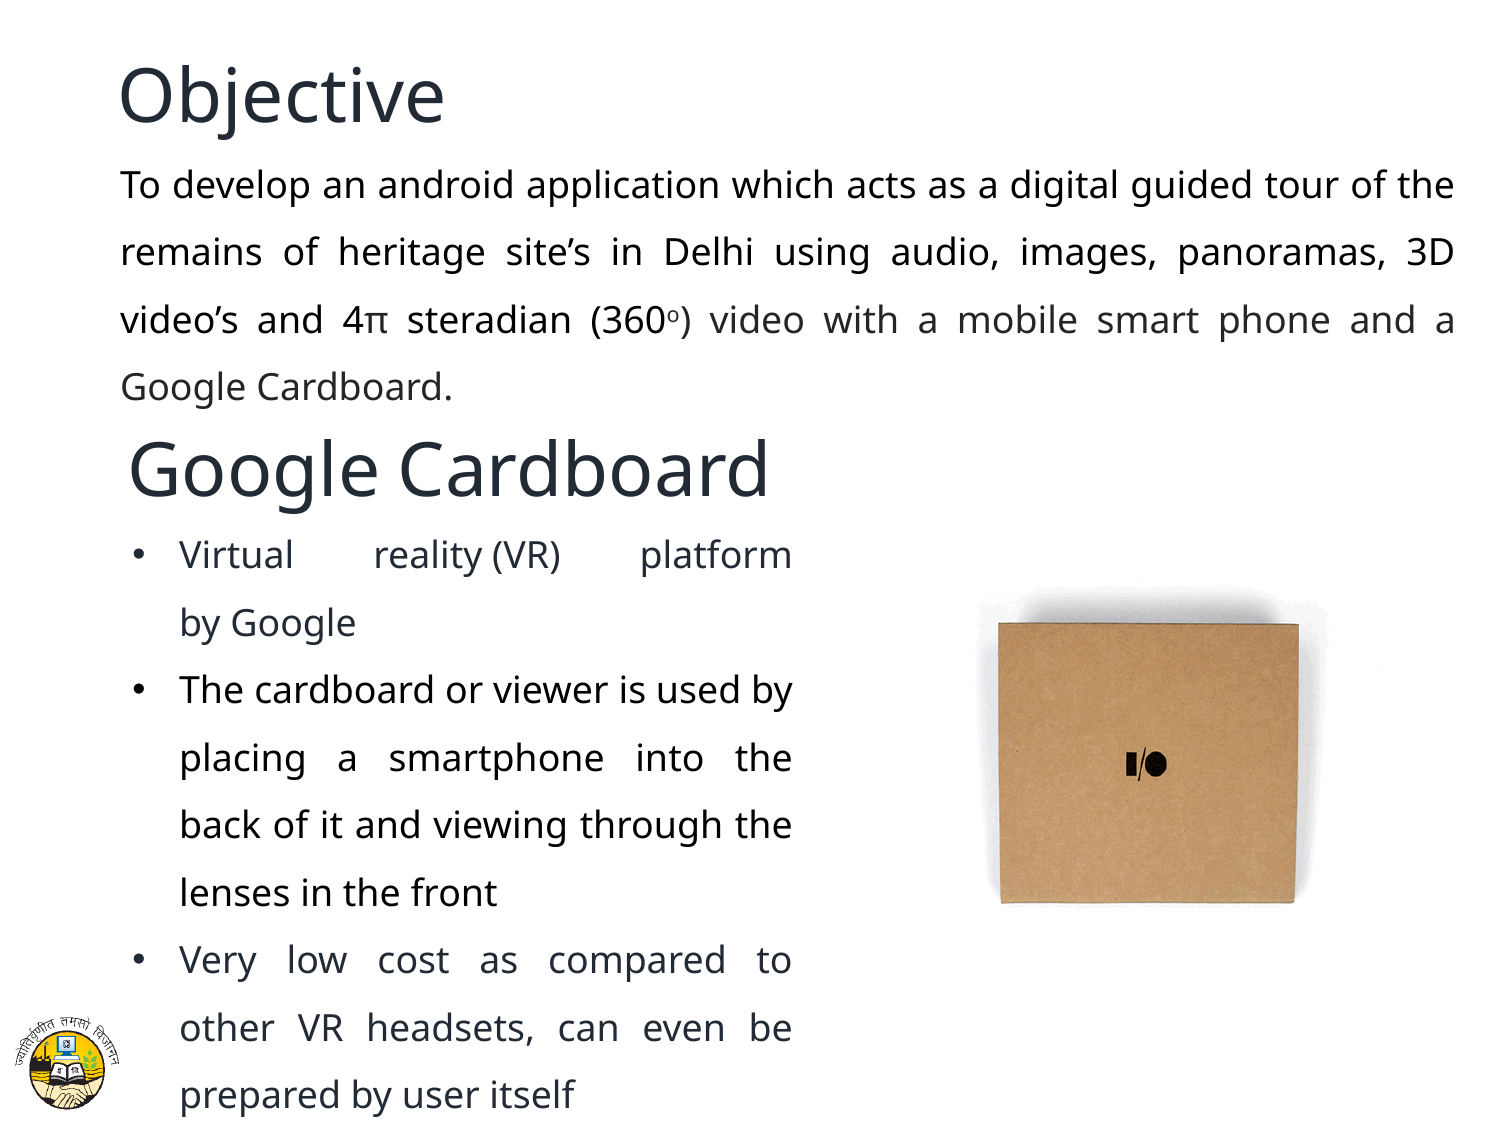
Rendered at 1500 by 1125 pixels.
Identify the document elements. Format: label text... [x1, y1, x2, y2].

text_box Objective [103, 50, 1397, 214]
picture [812, 542, 1500, 995]
picture [14, 1016, 120, 1110]
text_box To develop an android application which acts as a digital guided tour of the remains of heritage site’s in Delhi using audio, images, panoramas, 3D video’s and 4π steradian (360o) video with a mobile smart phone and a Google Cardboard. [105, 130, 1472, 416]
text_box Virtual reality (VR) platform by Google The cardboard or viewer is used by placing a smartphone into the back of it and viewing through the lenses in the front Very low cost as compared to other VR headsets, can even be prepared by user itself [117, 501, 809, 1125]
text_box Google Cardboard [112, 414, 1378, 519]
